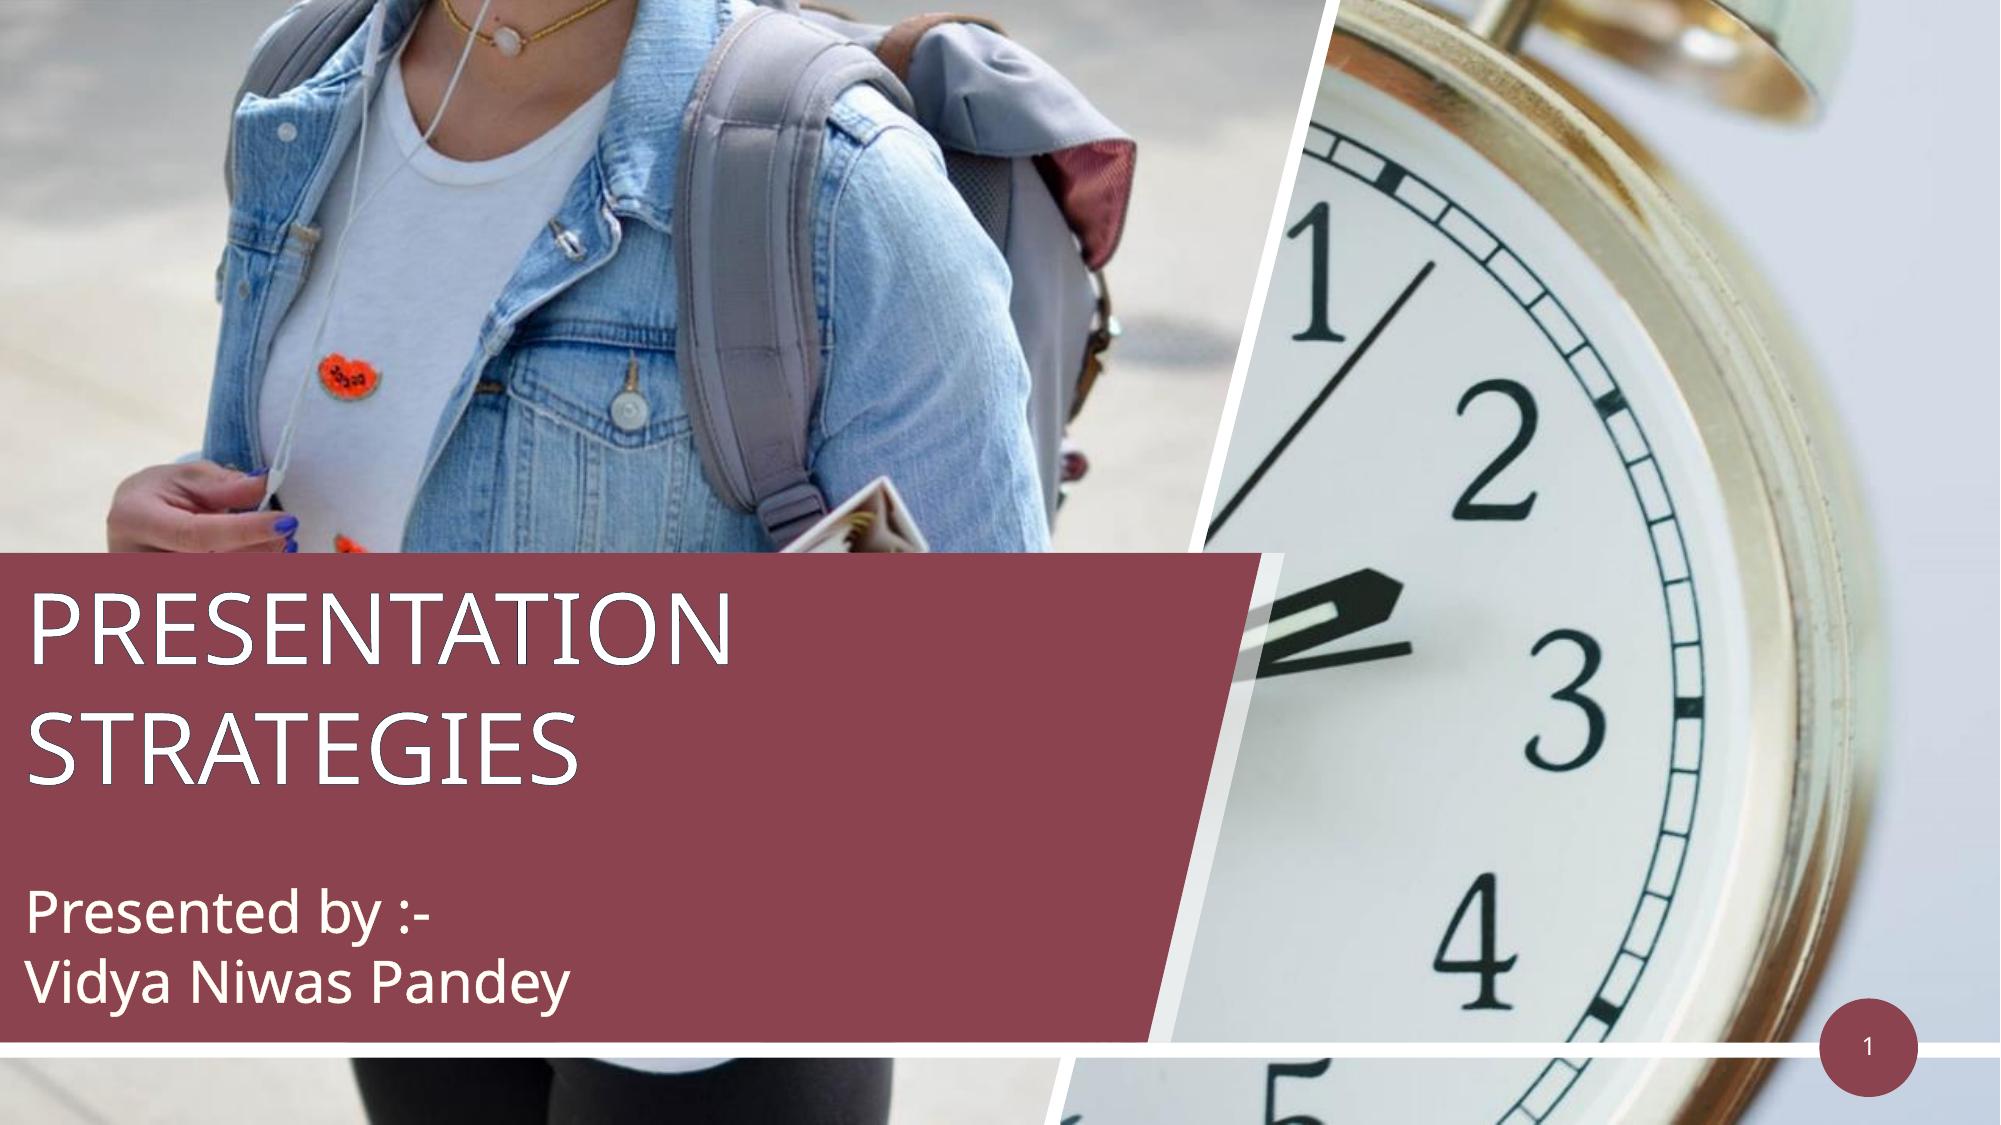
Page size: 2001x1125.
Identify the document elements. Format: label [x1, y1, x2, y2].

picture [0, 0, 2000, 1125]
text_box [0, 552, 1285, 1043]
